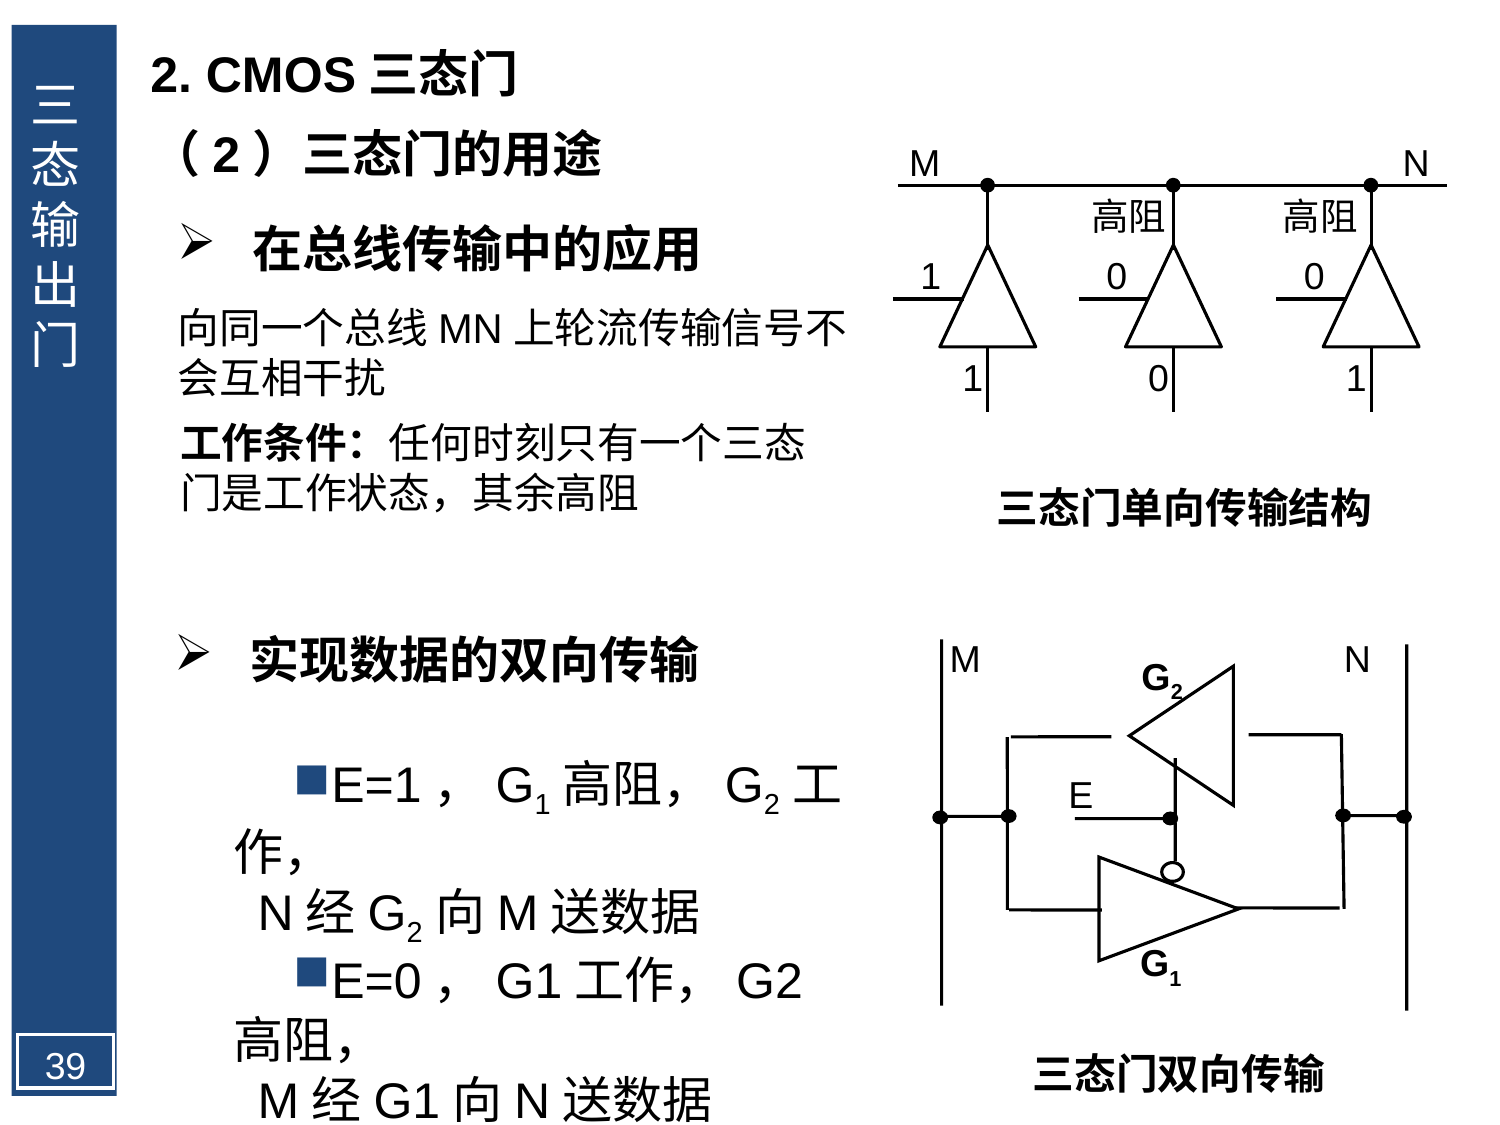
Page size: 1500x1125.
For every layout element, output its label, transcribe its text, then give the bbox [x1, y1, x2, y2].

text_box 工作条件：任何时刻只有一个三态门是工作状态，其余高阻 [165, 409, 847, 525]
text_box E=1，G1高阻，G2工作， N经G2向M送数据 E=0，G1工作，G2高阻， M经G1向N送数据 [183, 744, 862, 1125]
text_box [921, 627, 1467, 1107]
title 三态输出门 [15, 66, 113, 1075]
text_box 三态门单向传输结构 [927, 473, 1443, 539]
text_box 在总线传输中的应用 [162, 210, 762, 286]
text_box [879, 130, 1462, 412]
text_box 实现数据的双向传输 [159, 621, 800, 697]
slide_number 39 [16, 1033, 115, 1090]
text_box （2）三态门的用途 [135, 115, 727, 191]
text_box 向同一个总线MN上轮流传输信号不会互相干扰 [162, 294, 869, 409]
text_box 2. CMOS三态门 [135, 35, 1500, 111]
